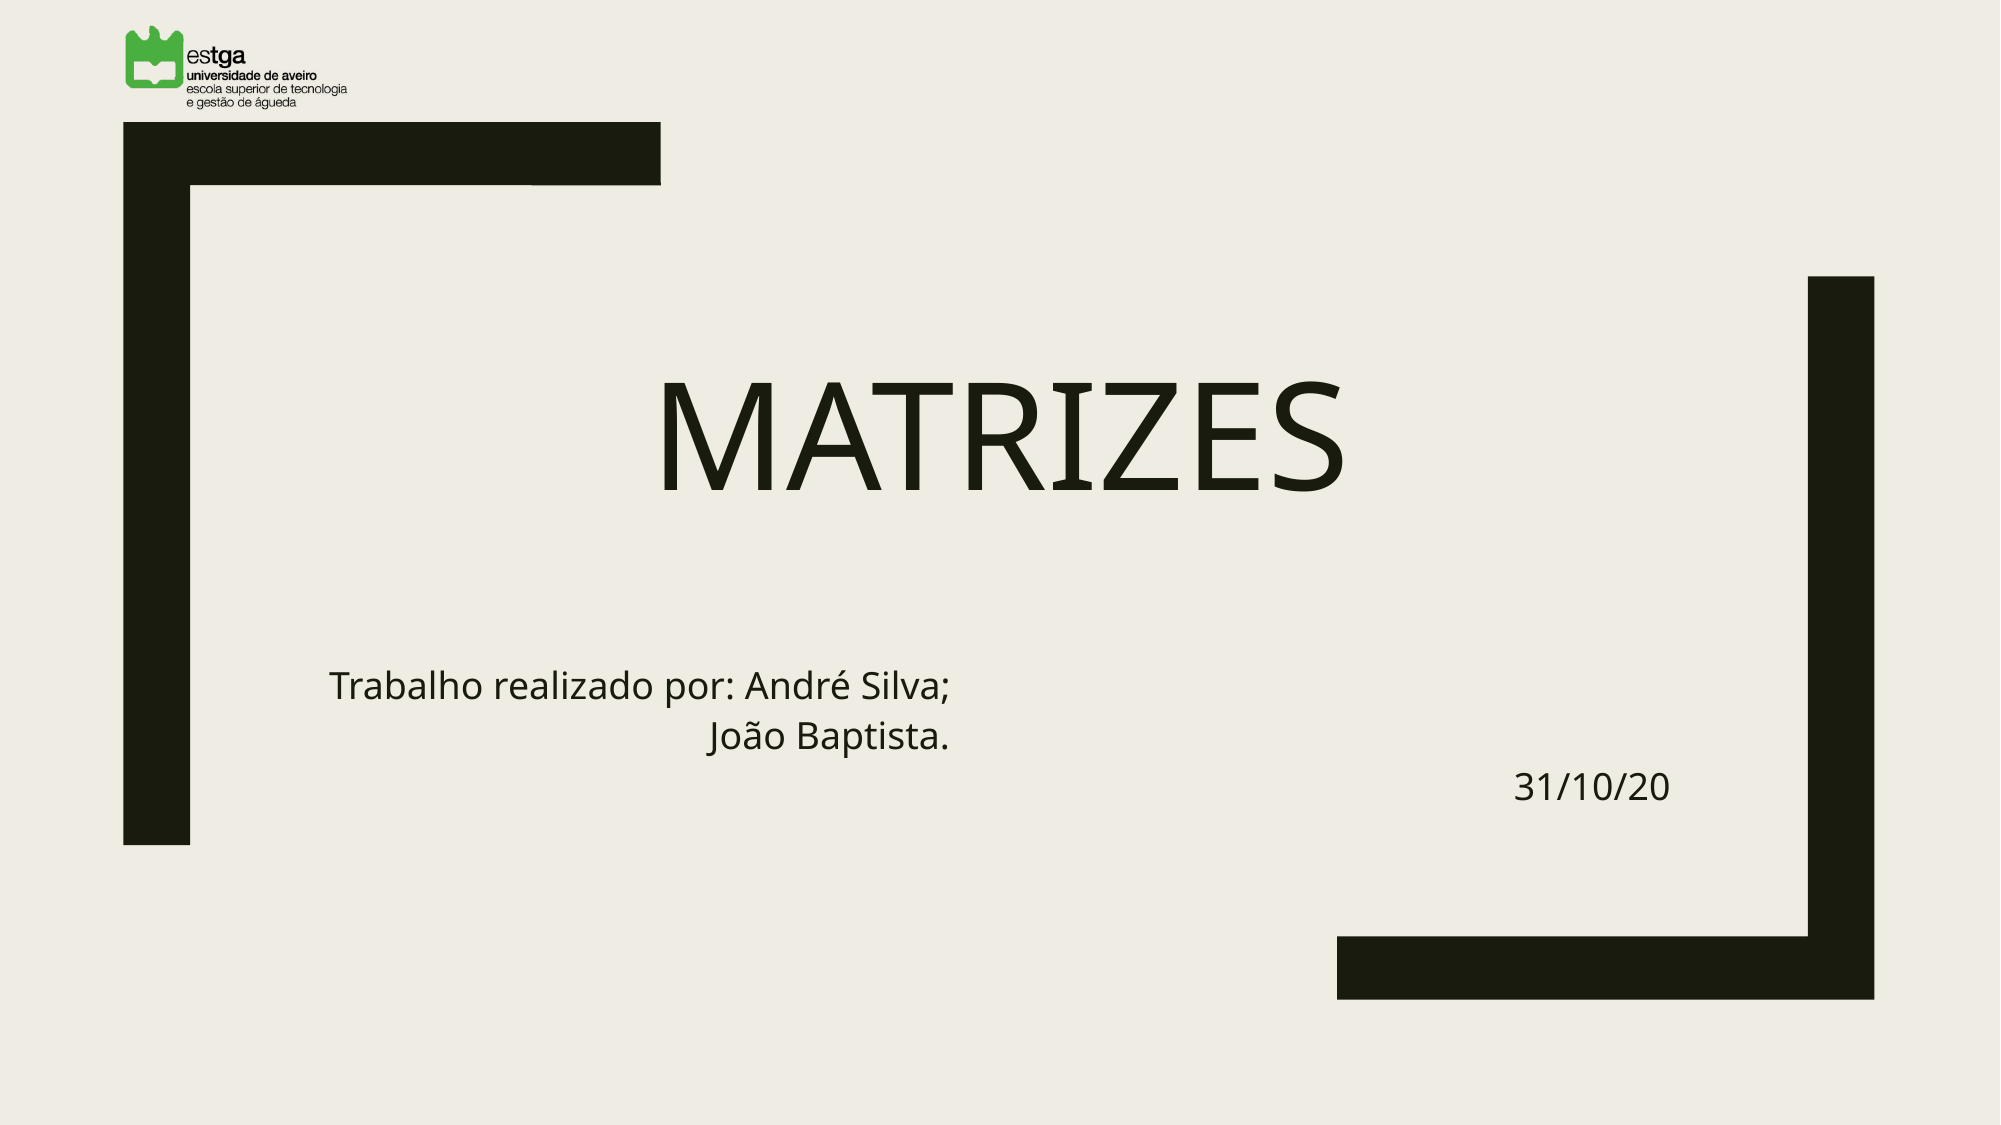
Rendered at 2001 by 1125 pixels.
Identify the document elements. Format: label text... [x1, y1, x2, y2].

title Matrizes [314, 186, 1686, 531]
subtitle Trabalho realizado por: André Silva; João Baptista. 31/10/20 [314, 649, 1686, 828]
picture [121, 0, 350, 182]
